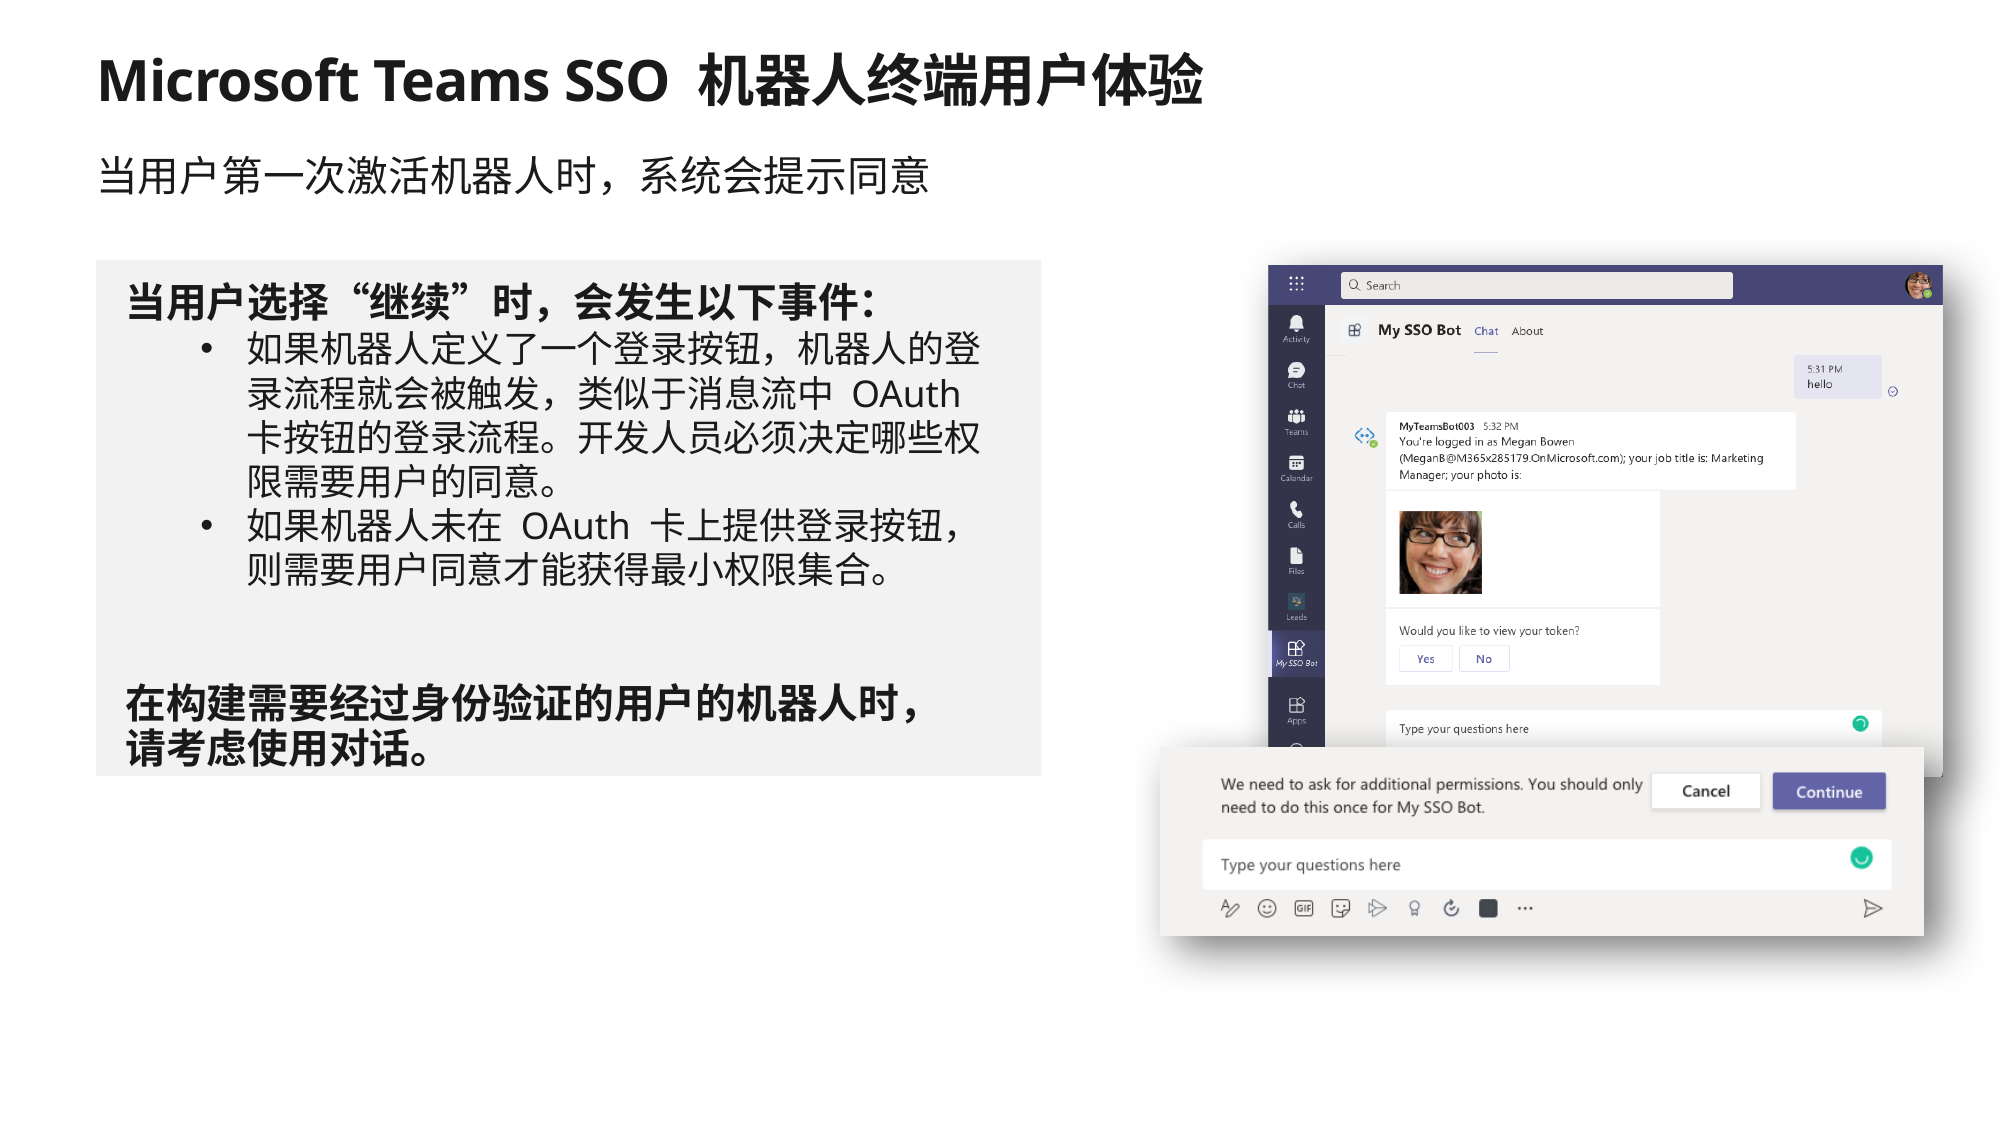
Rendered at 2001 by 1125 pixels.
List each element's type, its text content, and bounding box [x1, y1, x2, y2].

title Microsoft Teams SSO 机器人终端用户体验 [96, 44, 1904, 114]
text_box 当用户选择“继续”时，会发生以下事件： 如果机器人定义了一个登录按钮，机器人的登录流程就会被触发，类似于消息流中 OAuth 卡按钮的登录流程。开发人员必须决定哪些权限需要用户的同意。 如果机器人未在 OAuth 卡上提供登录按钮， 则需要用户同意才能获得最小权限集合。 在构建需要经过身份验证的用户的机器人时， 请考虑使用对话。 [96, 259, 1042, 777]
picture [1159, 264, 1943, 937]
list 当用户第一次激活机器人时，系统会提示同意 [96, 149, 1904, 200]
